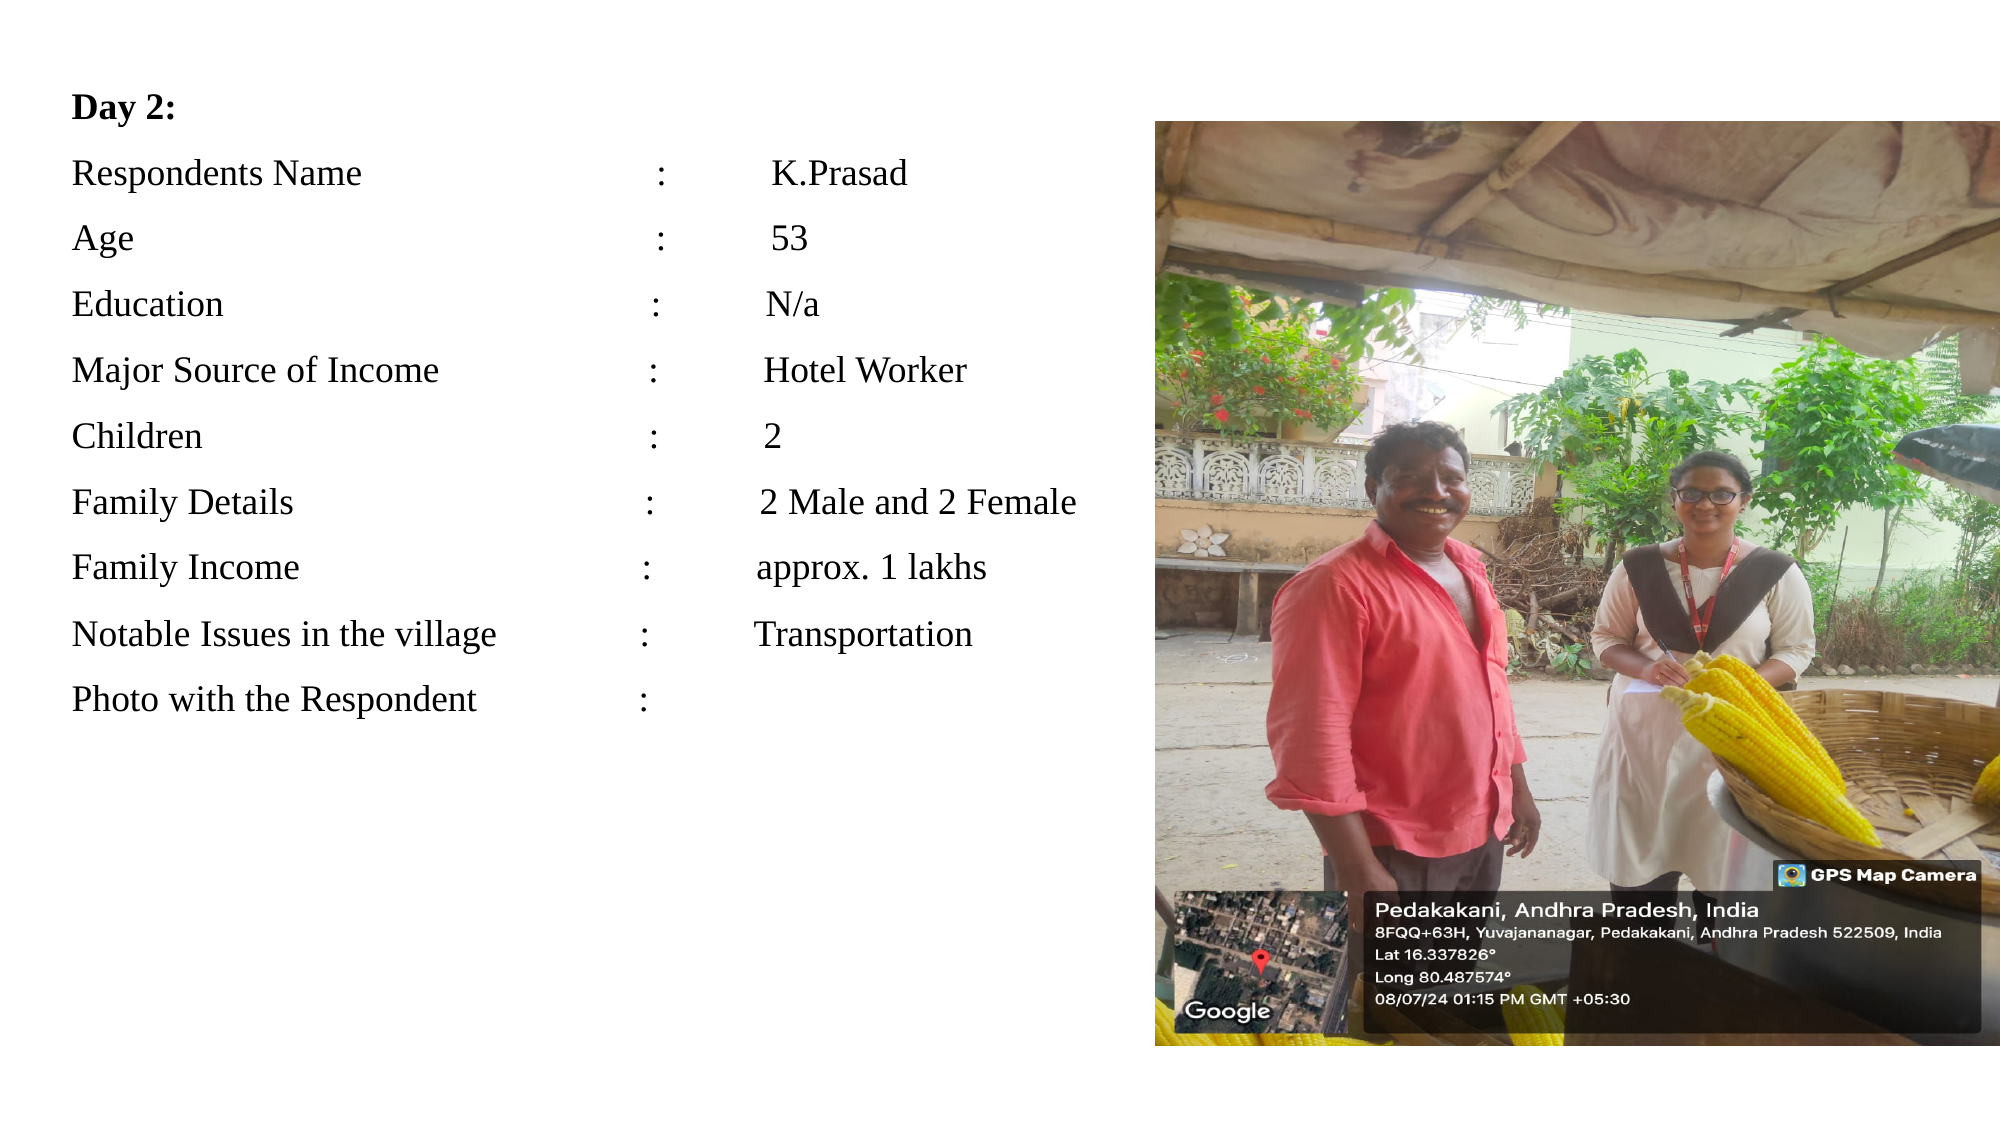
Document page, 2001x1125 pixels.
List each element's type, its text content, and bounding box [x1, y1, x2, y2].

list Day 2: Respondents Name : K.Prasad Age : 53 Education : N/a Major Source of Income : Hotel Worker Children : 2 Family Details : 2 Male and 2 Female Family Income : approx. 1 lakhs Notable Issues in the village : Transportation Photo with the Respondent : [56, 51, 1947, 1082]
picture [1155, 121, 2000, 1046]
